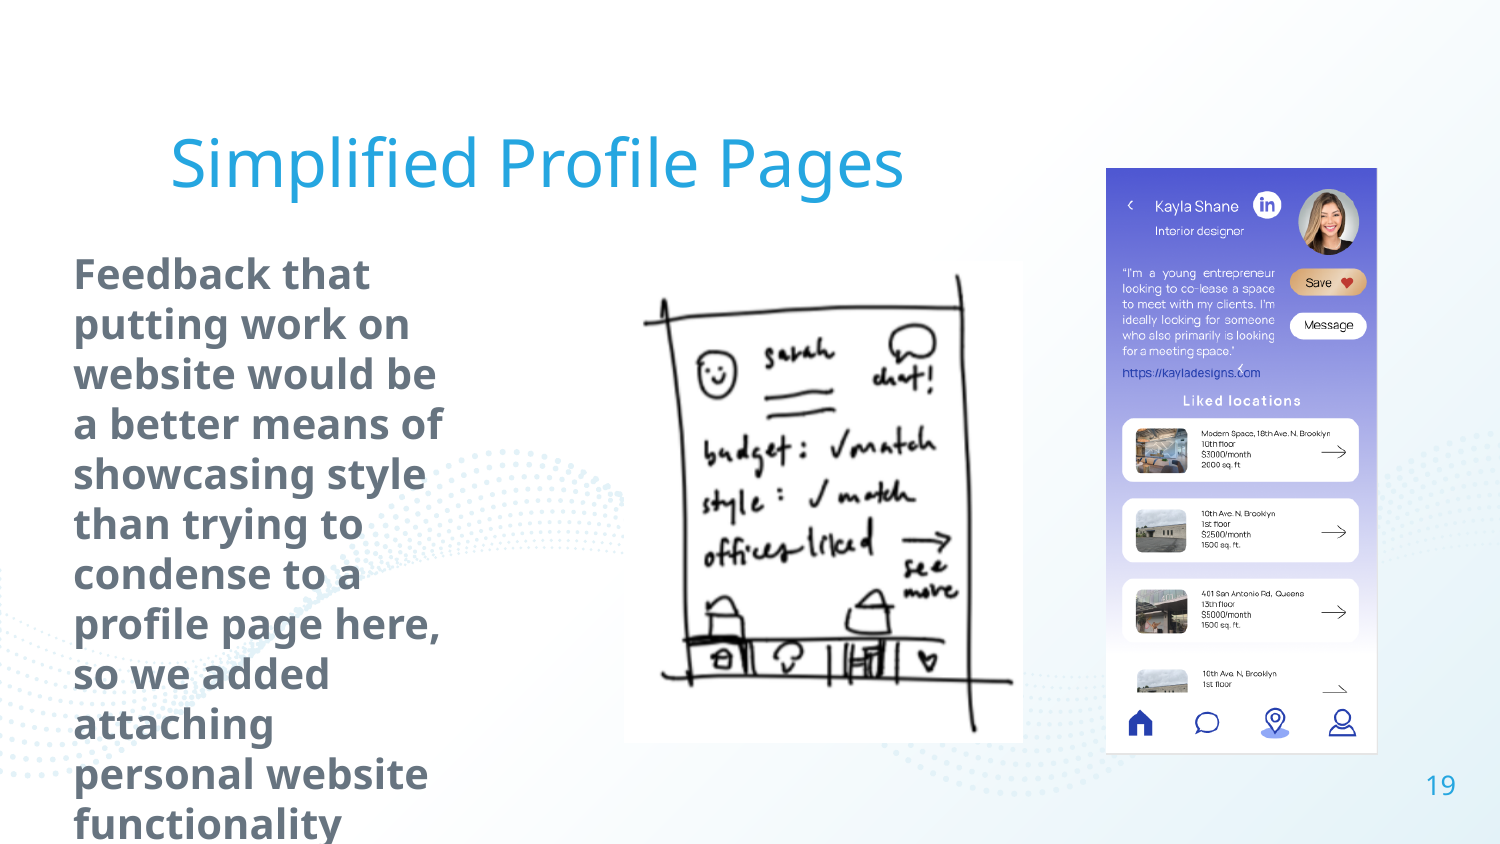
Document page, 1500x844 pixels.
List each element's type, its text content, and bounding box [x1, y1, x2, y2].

picture [624, 261, 1023, 743]
text_box Feedback that putting work on website would be a better means of showcasing style than trying to condense to a profile page here, so we added attaching personal website functionality [58, 232, 480, 844]
title Simplified Profile Pages [170, 137, 1330, 203]
picture [1105, 168, 1379, 755]
slide_number ‹#› [1366, 754, 1457, 819]
